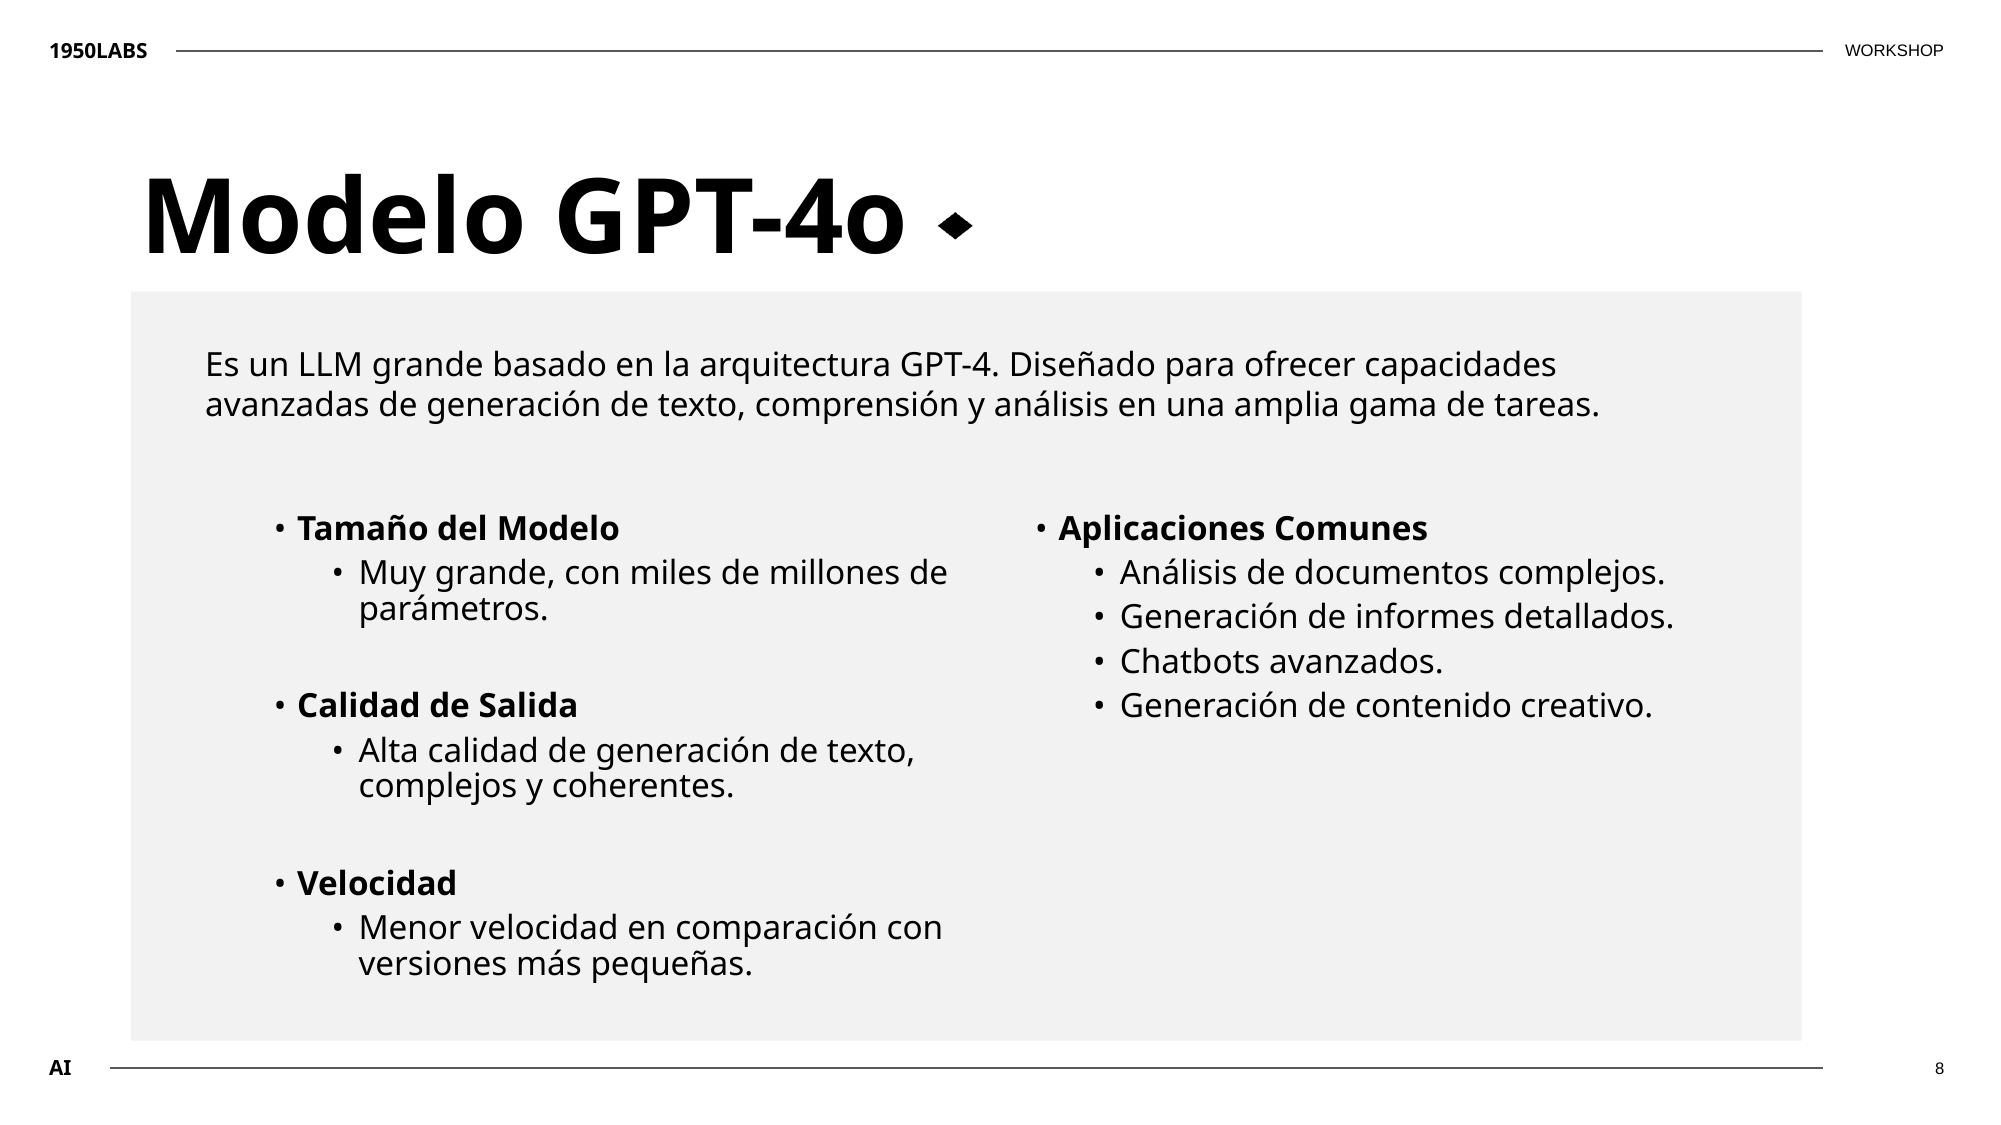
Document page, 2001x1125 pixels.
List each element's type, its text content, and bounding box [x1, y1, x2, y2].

text_box WORKSHOP [1756, 25, 1960, 94]
text_box Aplicaciones Comunes Análisis de documentos complejos. Generación de informes detallados. Chatbots avanzados. Generación de contenido creativo. [1012, 503, 1753, 1013]
picture [930, 206, 981, 244]
text_box 1950LABS [34, 22, 189, 75]
text_box [130, 291, 1802, 1041]
text_box Tamaño del Modelo Muy grande, con miles de millones de parámetros. Calidad de Salida Alta calidad de generación de texto, complejos y coherentes. Velocidad Menor velocidad en comparación con versiones más pequeñas. [251, 503, 992, 1013]
title Modelo GPT-4o [125, 148, 1774, 293]
text_box AI [34, 1039, 189, 1092]
text_box Es un LLM grande basado en la arquitectura GPT-4. Diseñado para ofrecer capacidades avanzadas de generación de texto, comprensión y análisis en una amplia gama de tareas. [190, 335, 1709, 504]
text_box 8 [1756, 1042, 1960, 1111]
